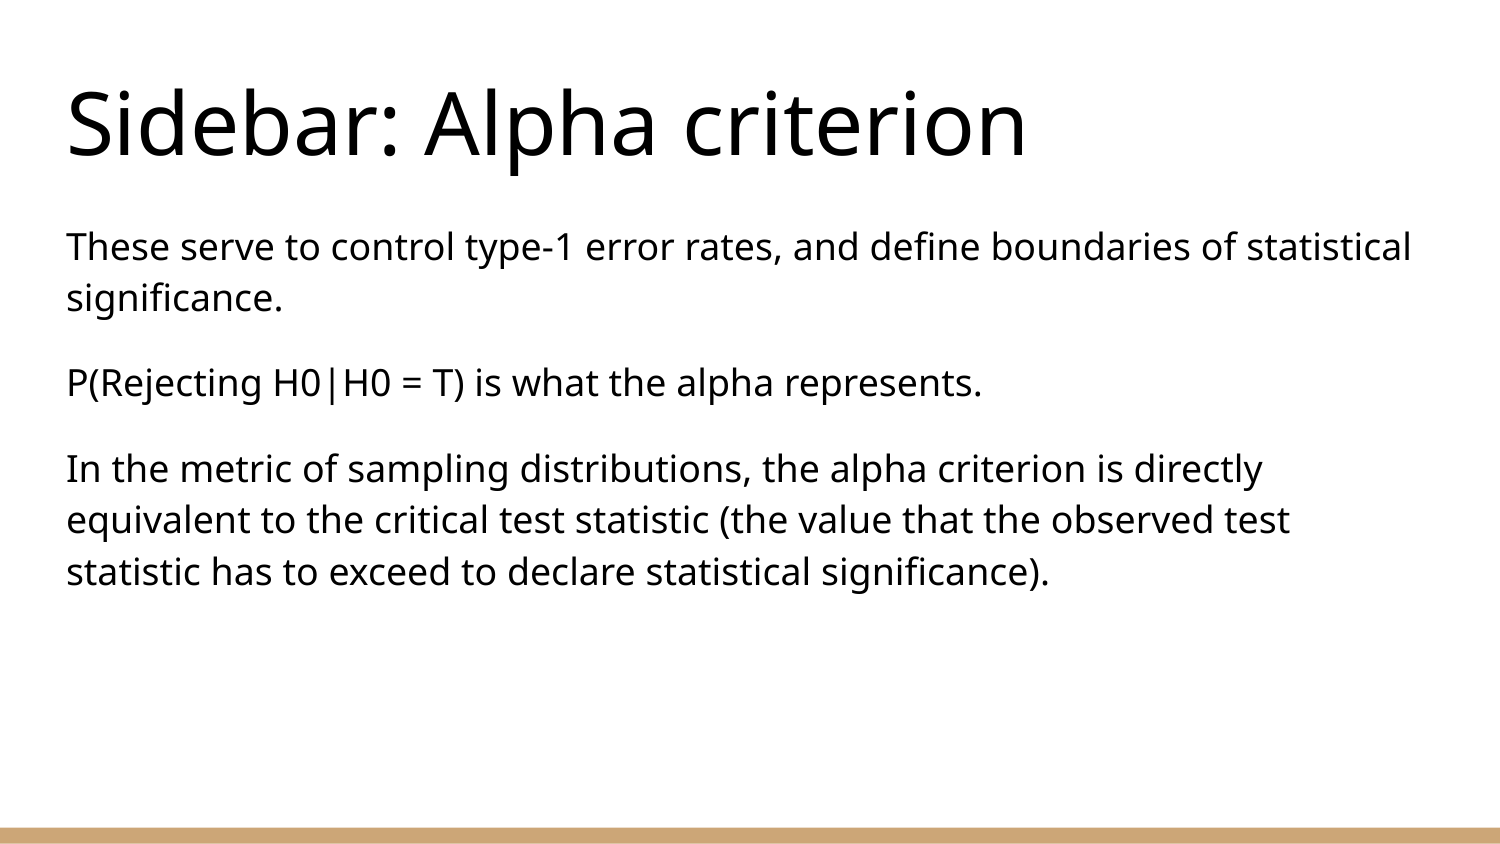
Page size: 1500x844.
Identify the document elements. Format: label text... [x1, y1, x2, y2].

list These serve to control type-1 error rates, and define boundaries of statistical significance. P(Rejecting H0|H0 = T) is what the alpha represents. In the metric of sampling distributions, the alpha criterion is directly equivalent to the critical test statistic (the value that the observed test statistic has to exceed to declare statistical significance). [51, 200, 1449, 752]
title Sidebar: Alpha criterion [51, 51, 1449, 189]
